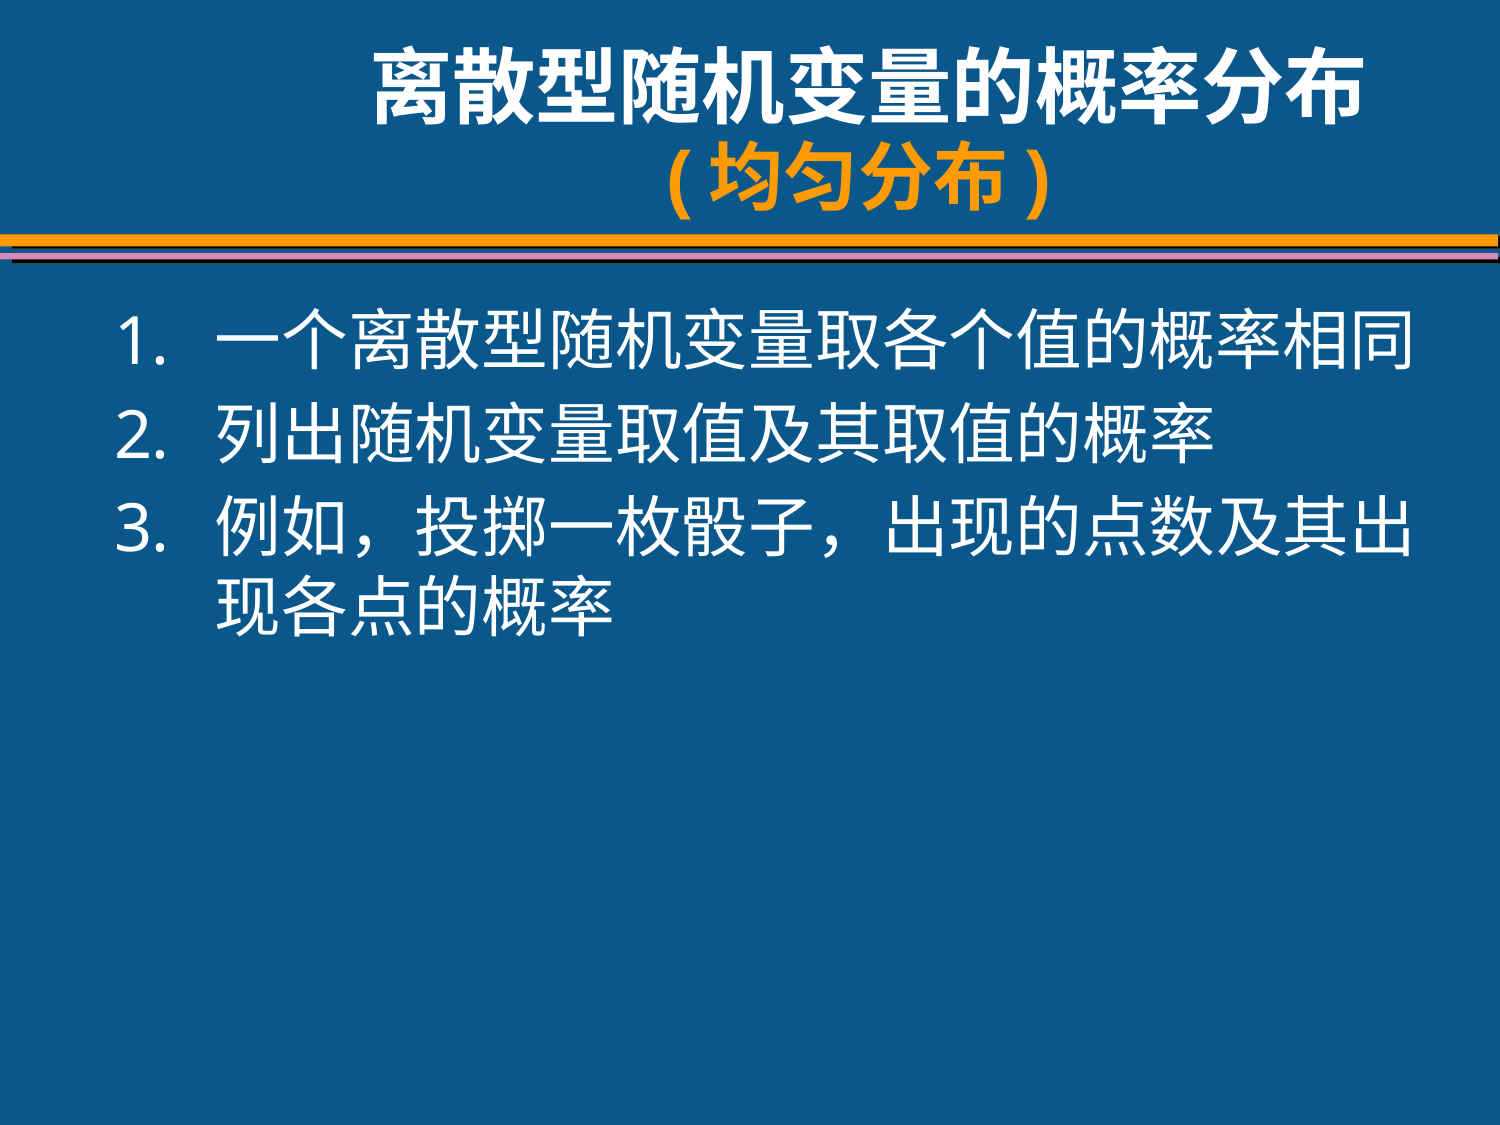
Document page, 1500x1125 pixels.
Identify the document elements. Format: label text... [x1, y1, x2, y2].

list 一个离散型随机变量取各个值的概率相同 列出随机变量取值及其取值的概率 例如，投掷一枚骰子，出现的点数及其出现各点的概率 [99, 290, 1438, 966]
title 离散型随机变量的概率分布 (均匀分布) [312, 37, 1425, 225]
